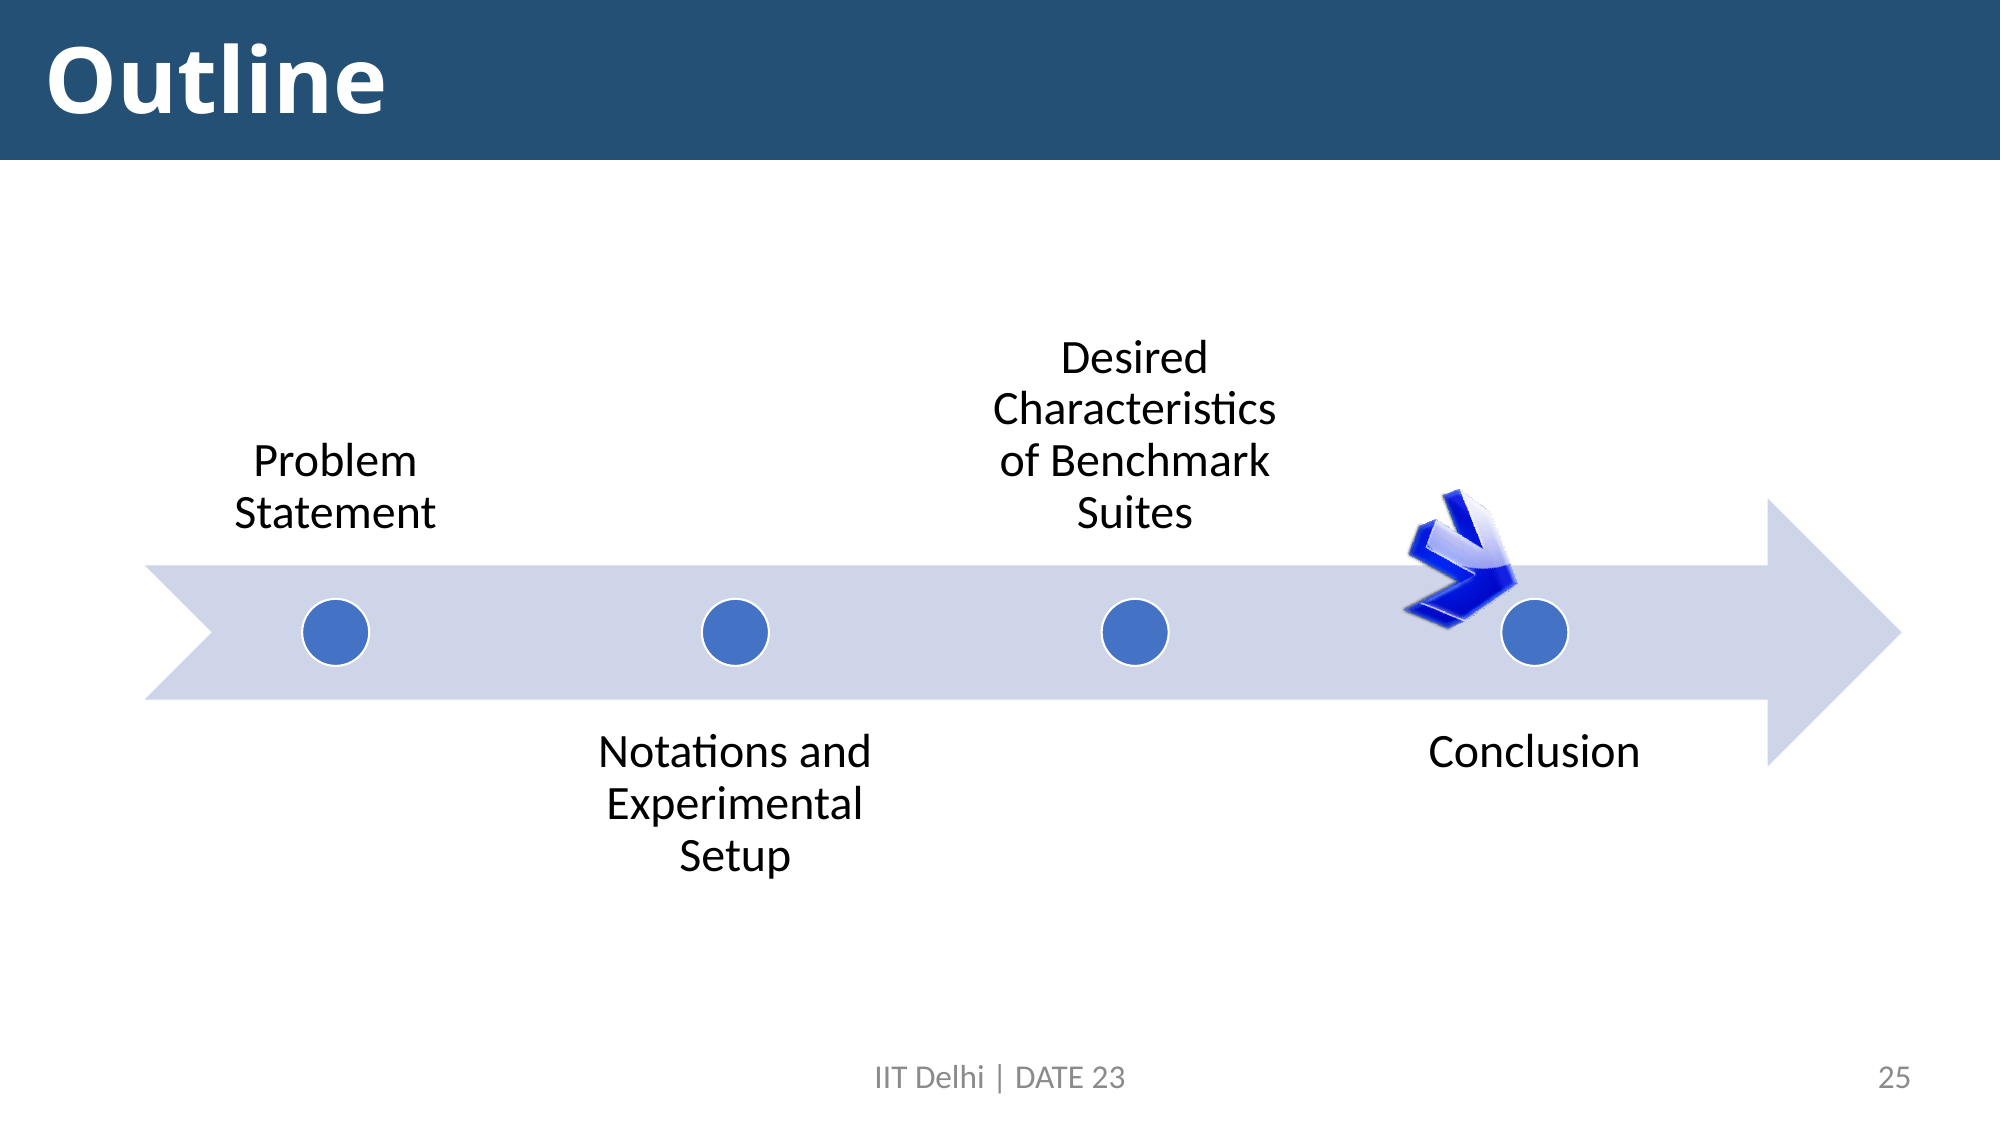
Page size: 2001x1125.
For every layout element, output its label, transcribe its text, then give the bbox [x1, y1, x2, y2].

slide_number 25 [1412, 1042, 1927, 1103]
picture [1382, 471, 1539, 627]
title Outline [29, 20, 1971, 148]
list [144, 296, 1902, 968]
footer IIT Delhi | DATE 23 [662, 1042, 1338, 1103]
